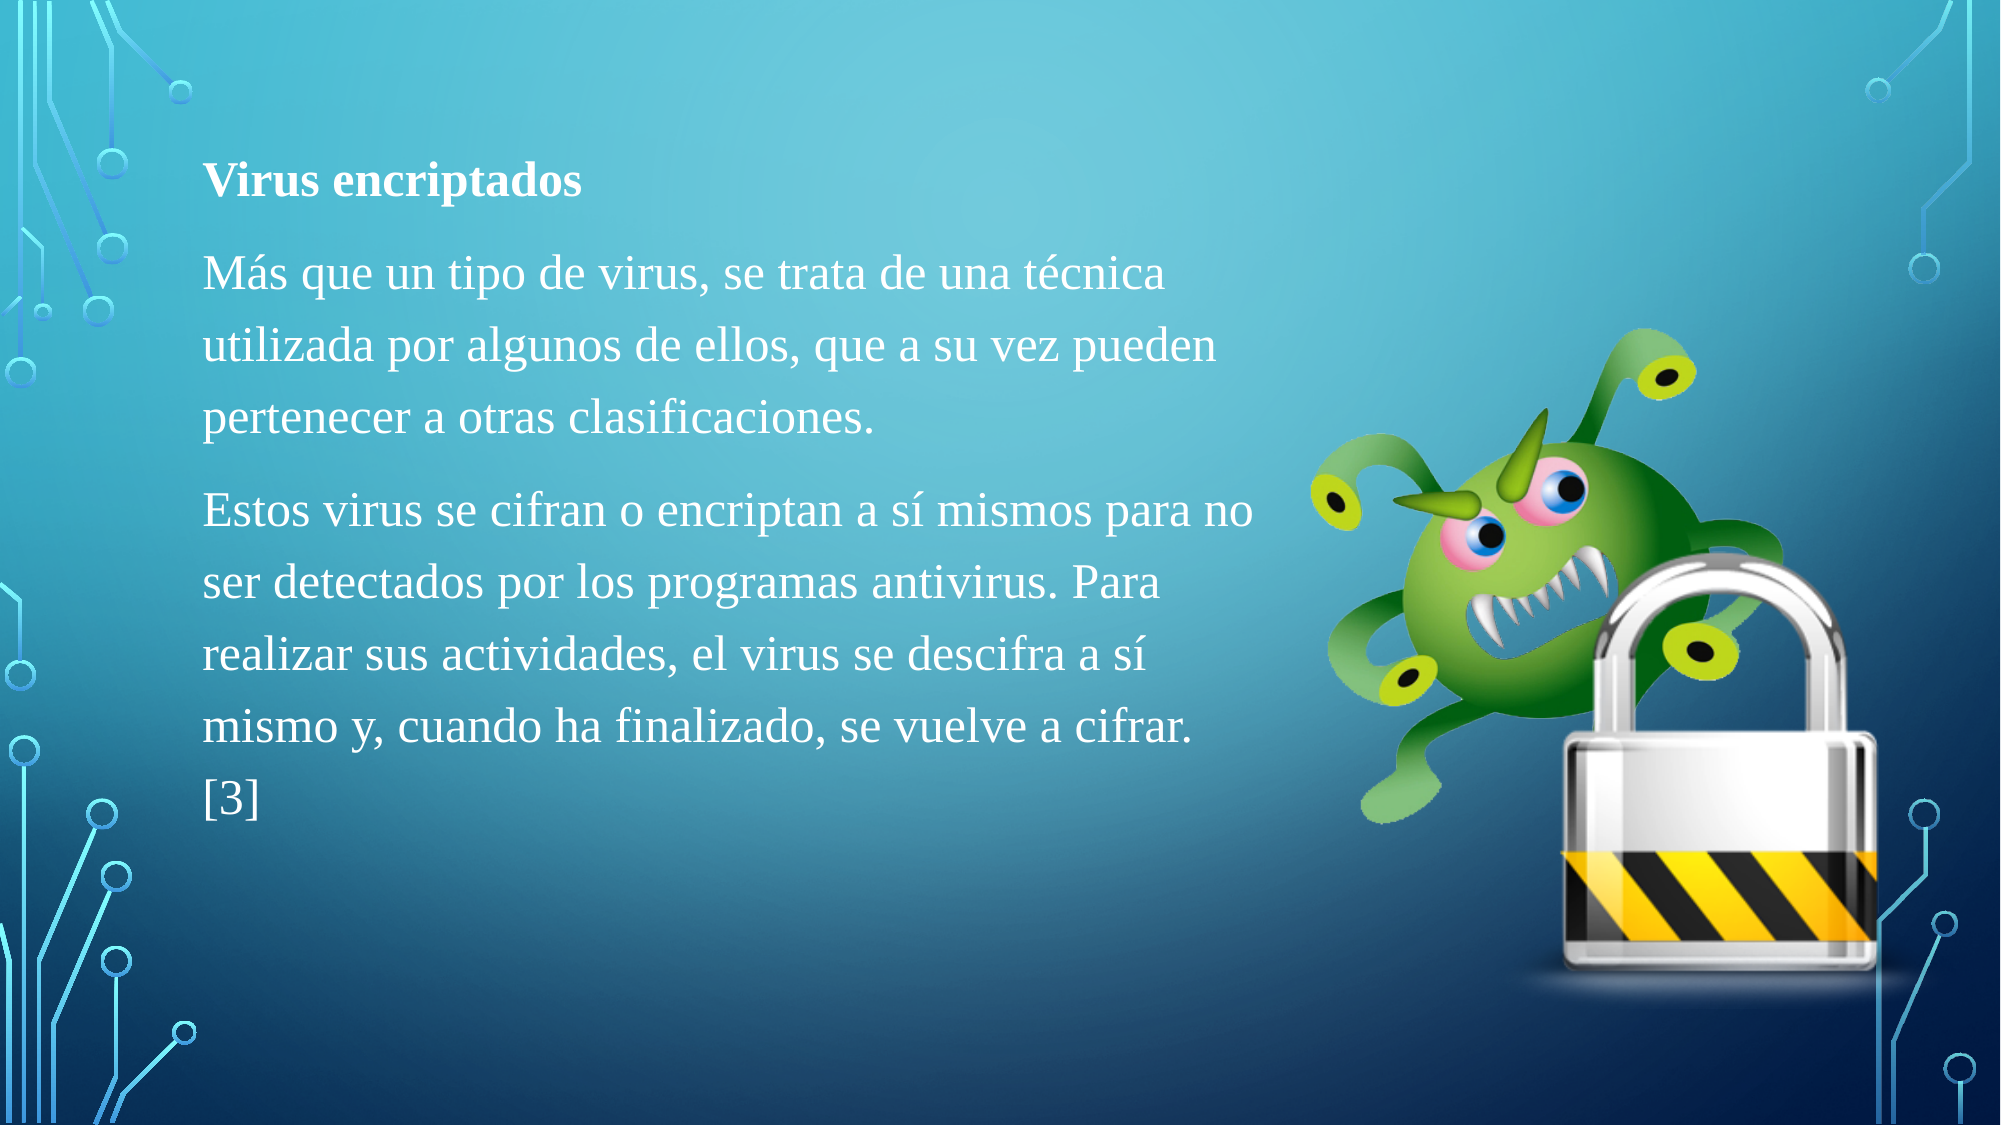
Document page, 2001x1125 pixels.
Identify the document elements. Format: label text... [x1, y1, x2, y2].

picture [1272, 318, 1956, 1010]
list Virus encriptados Más que un tipo de virus, se trata de una técnica utilizada por algunos de ellos, que a su vez pueden pertenecer a otras clasificaciones. Estos virus se cifran o encriptan a sí mismos para no ser detectados por los programas antivirus. Para realizar sus actividades, el virus se descifra a sí mismo y, cuando ha finalizado, se vuelve a cifrar. [3] [187, 127, 1273, 1009]
